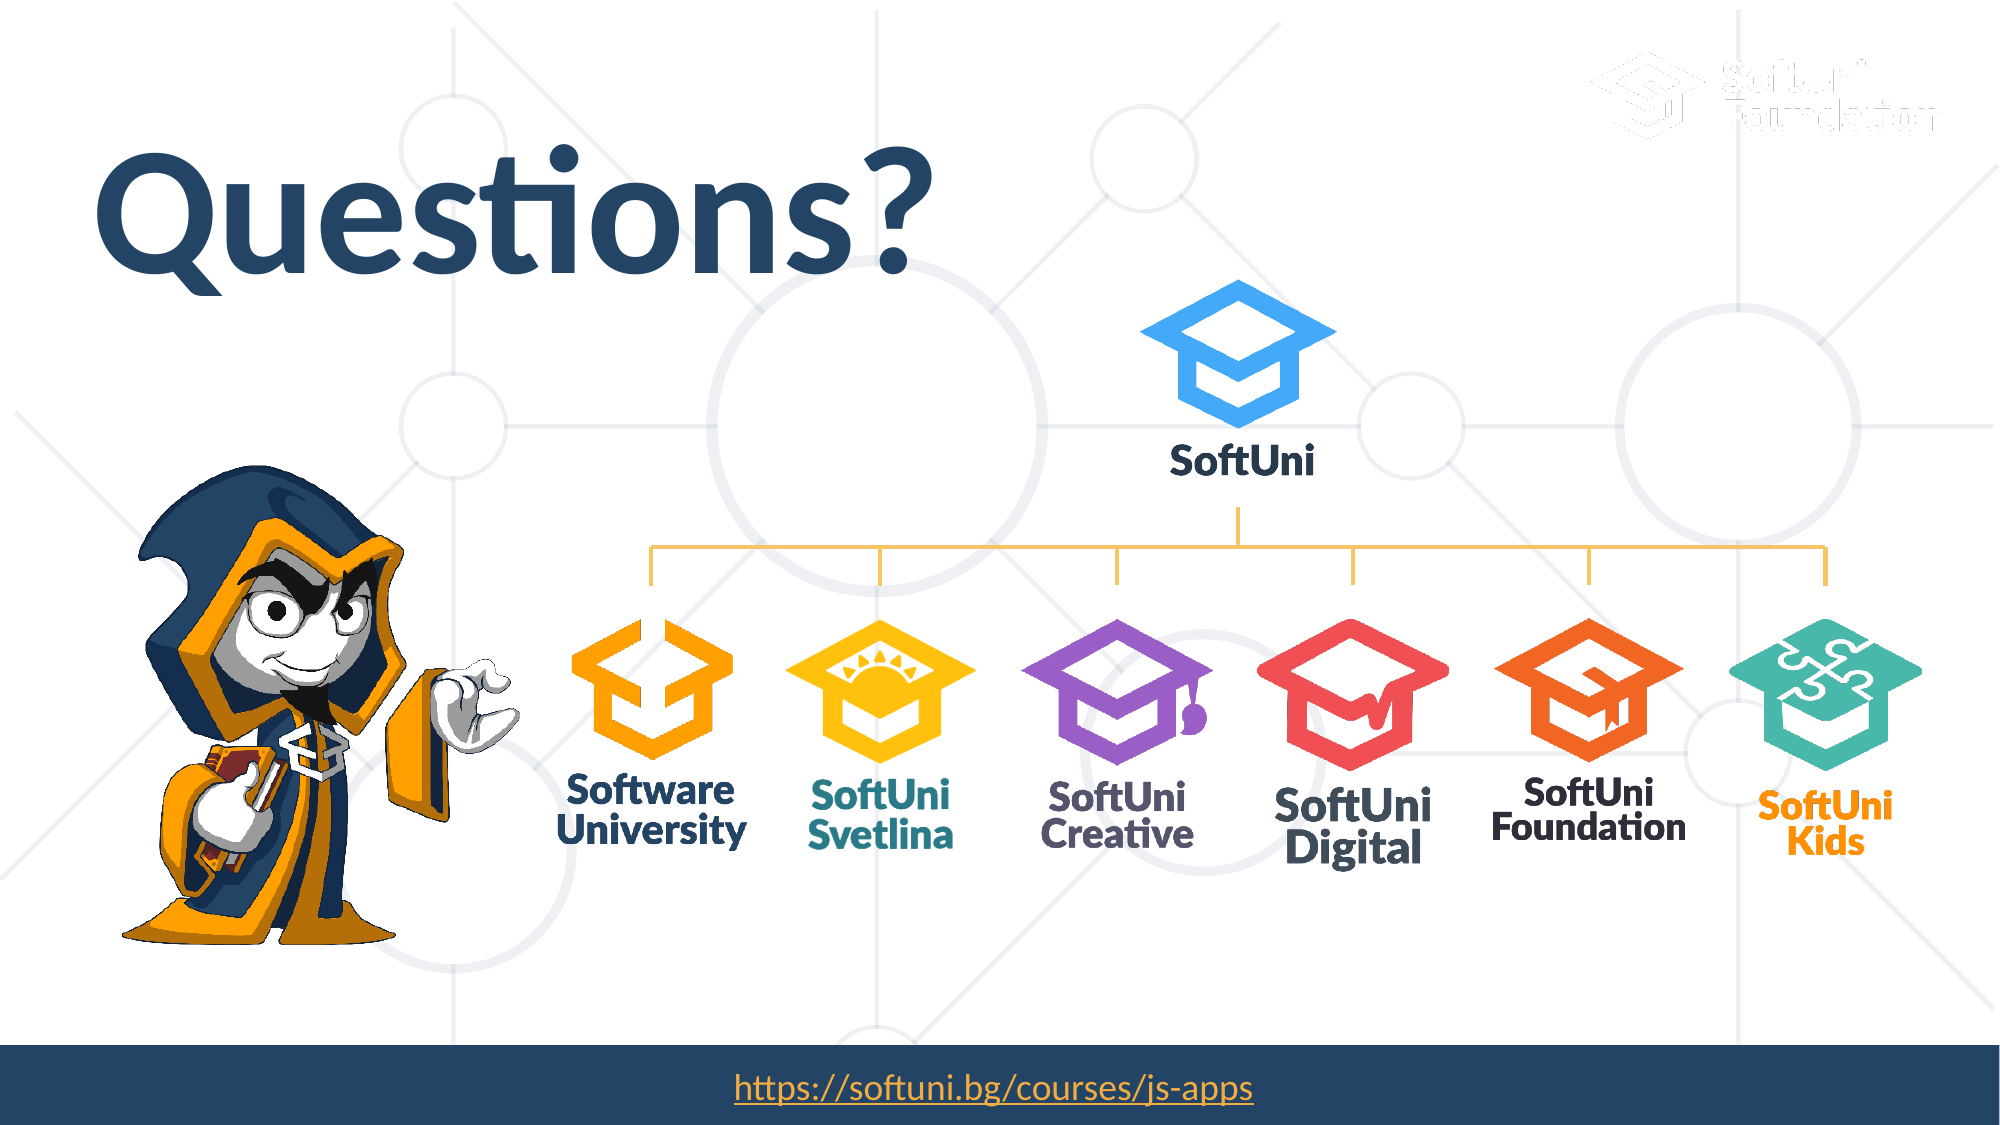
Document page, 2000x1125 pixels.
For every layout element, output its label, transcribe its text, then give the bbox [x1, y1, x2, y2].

picture [1139, 279, 1337, 476]
picture [785, 619, 977, 850]
picture [1729, 619, 1922, 855]
picture [1590, 51, 1939, 139]
text_box https://softuni.bg/courses/js-apps [0, 1054, 1988, 1114]
picture [1493, 618, 1685, 840]
picture [1021, 619, 1213, 848]
picture [1257, 619, 1449, 877]
picture [27, 364, 747, 1045]
